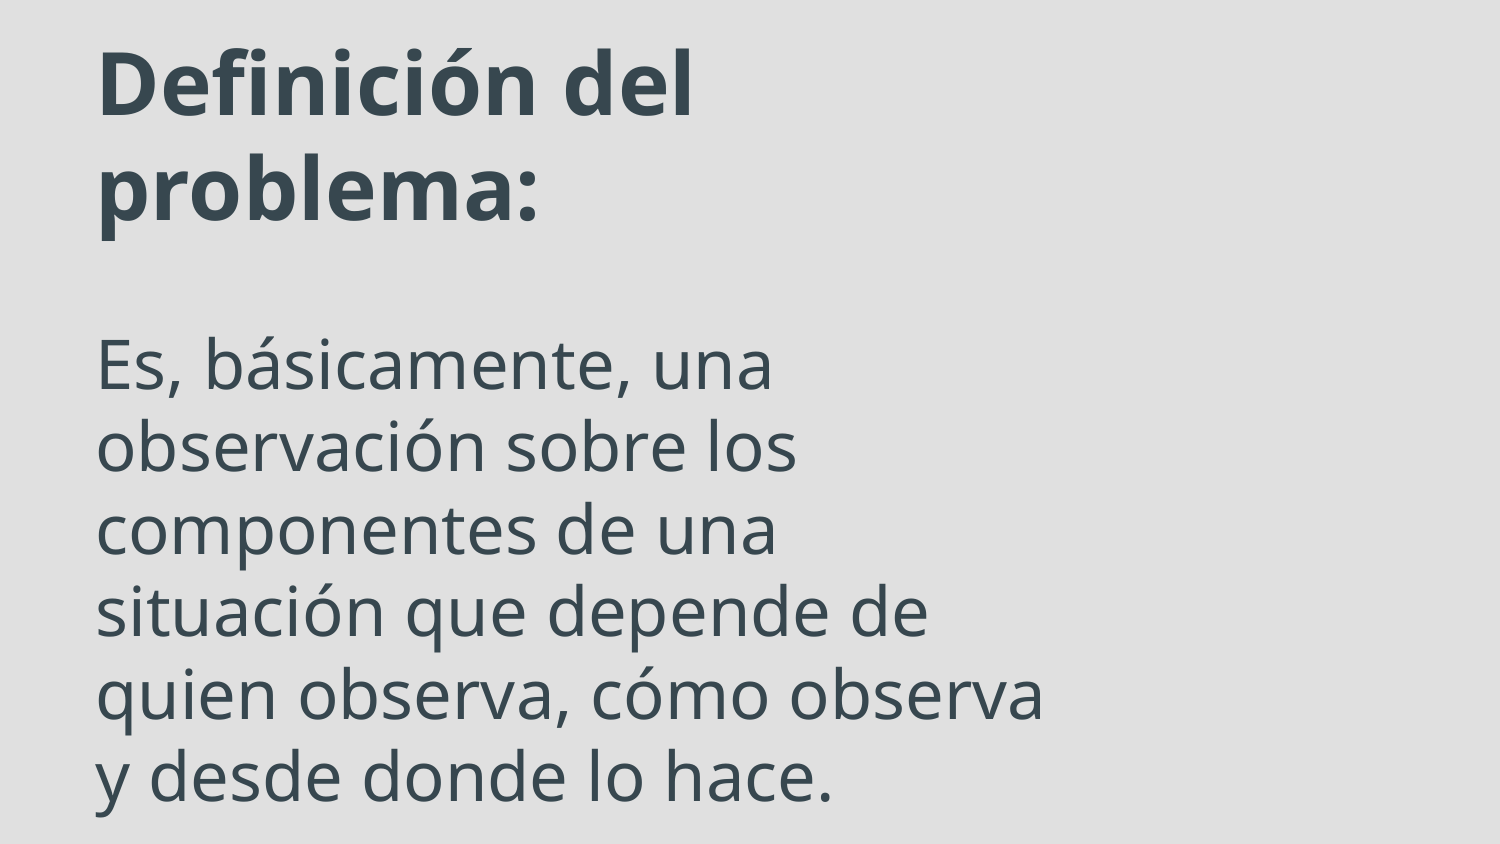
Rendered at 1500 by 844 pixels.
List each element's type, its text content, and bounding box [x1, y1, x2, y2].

title Definición del problema: Es, básicamente, una observación sobre los componentes de una situación que depende de quien observa, cómo observa y desde donde lo hace. [80, 86, 1102, 758]
